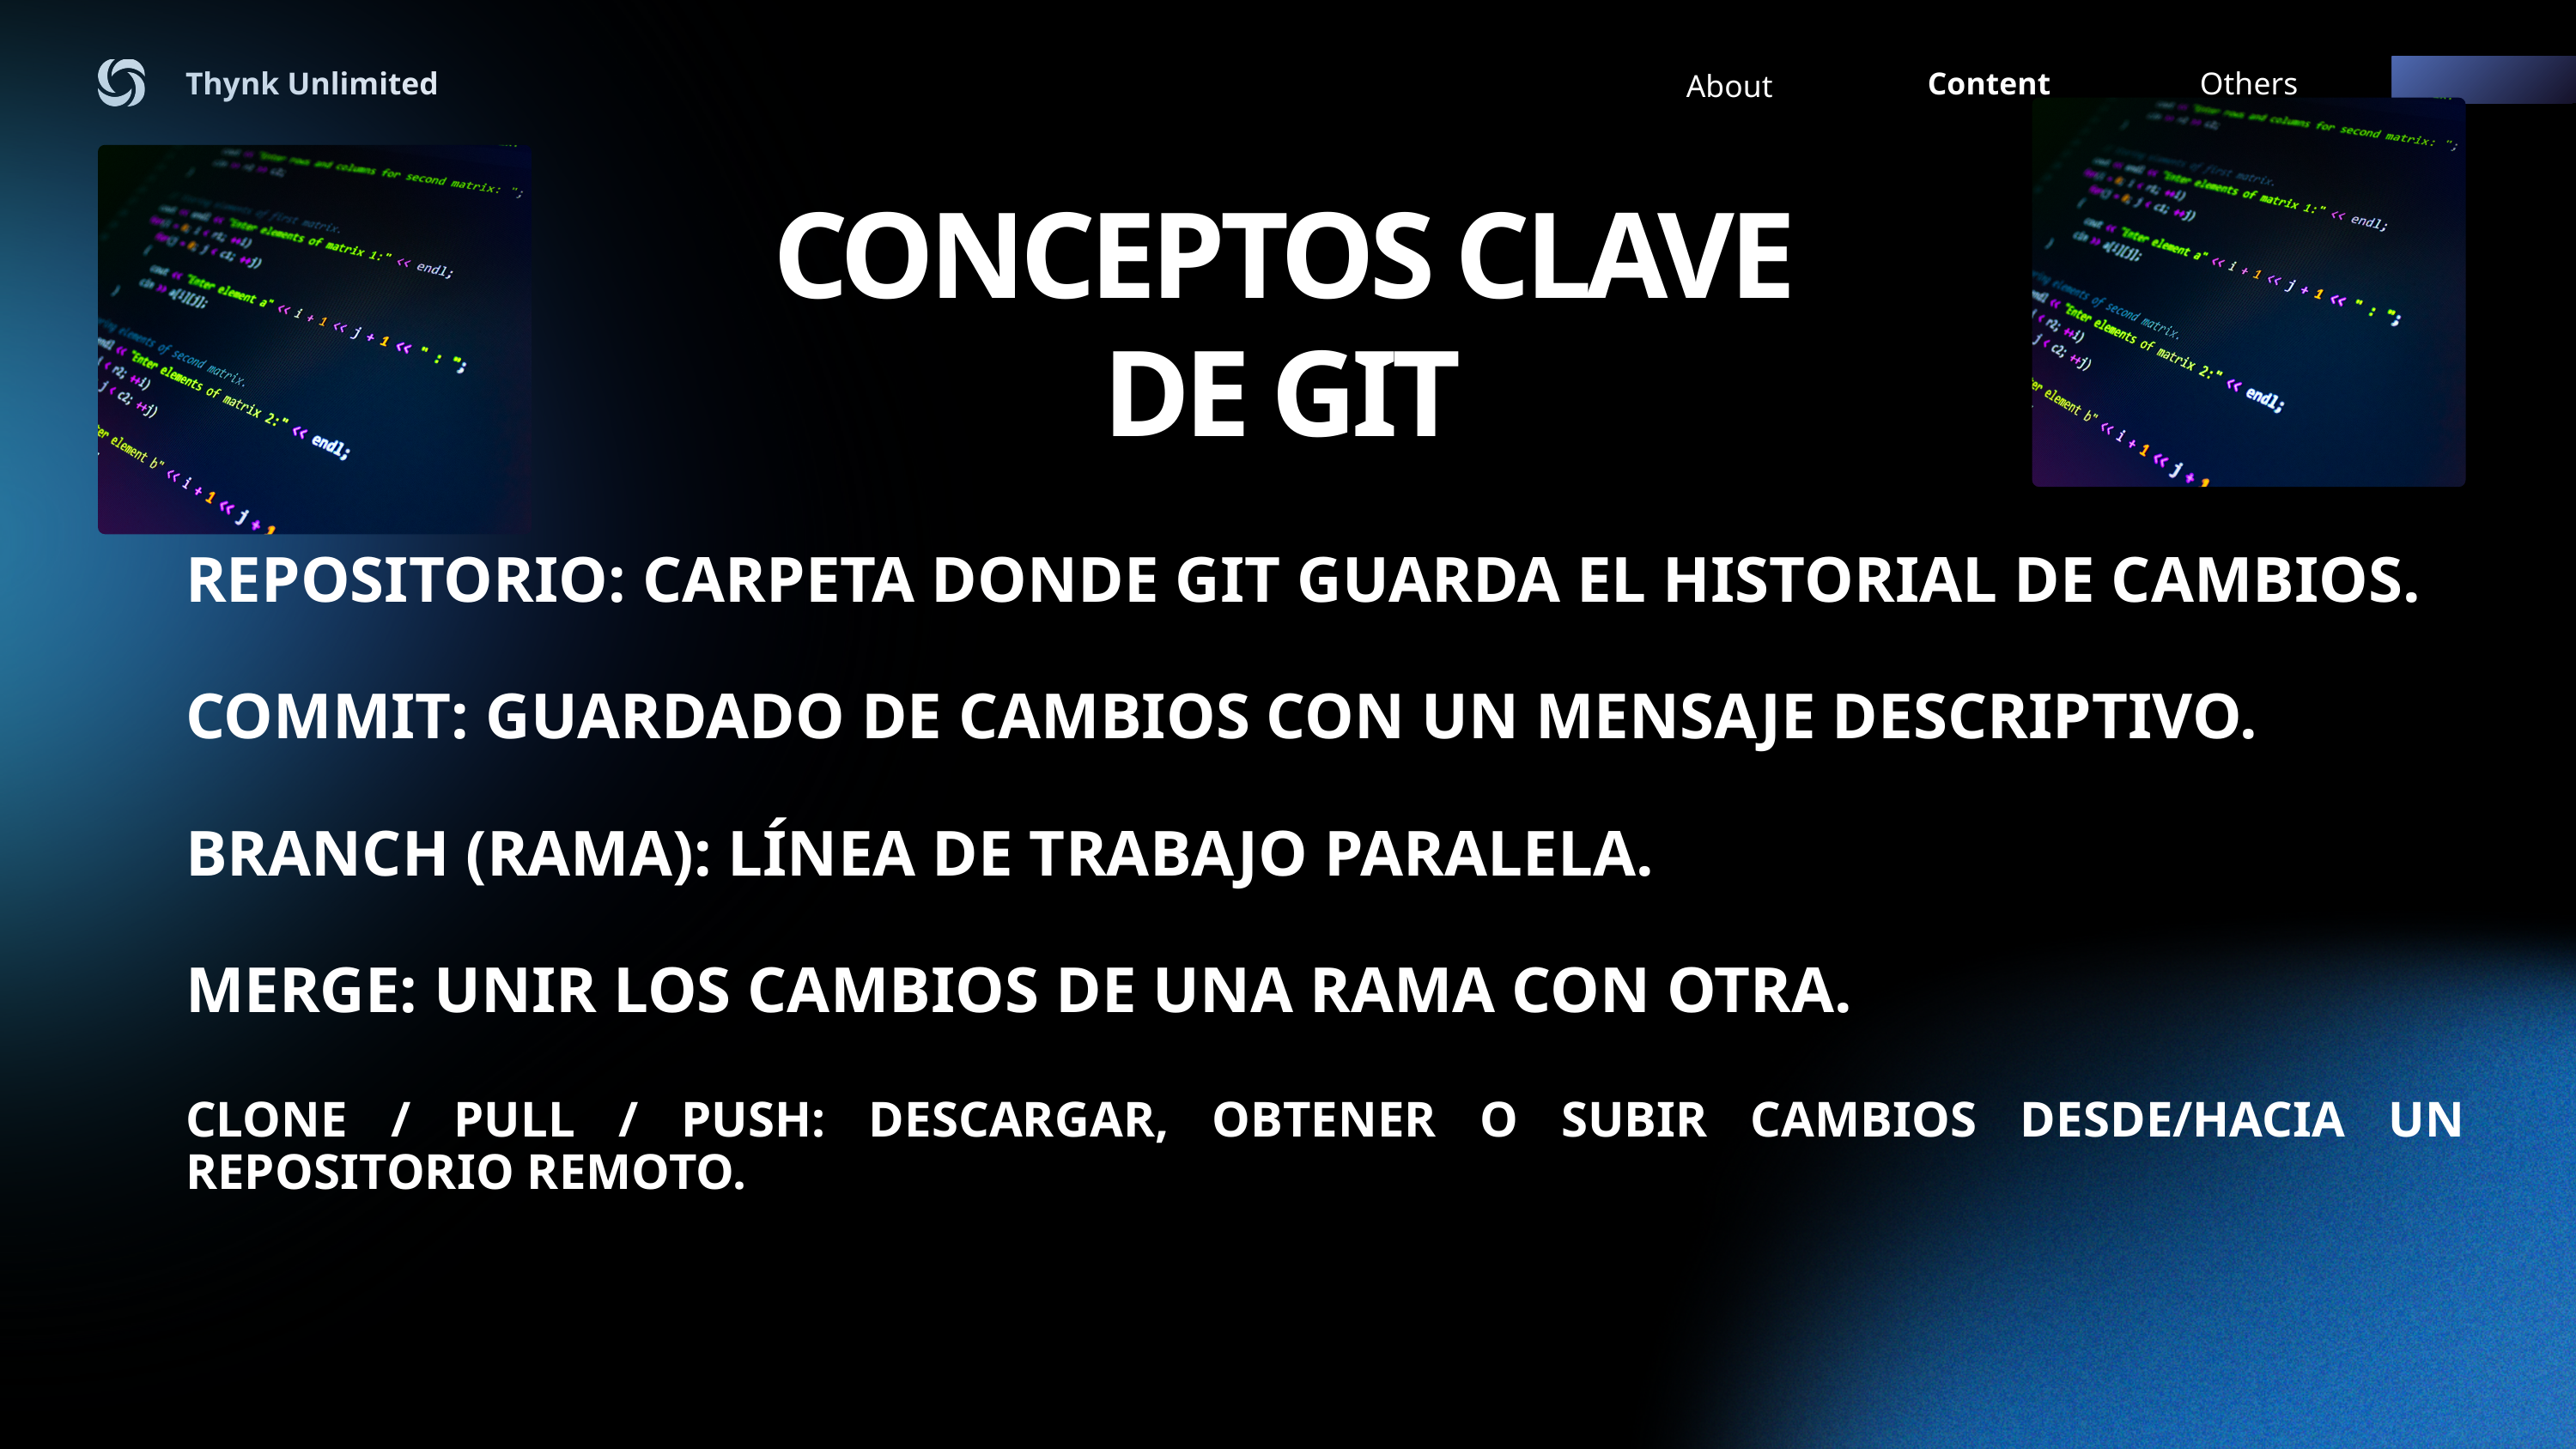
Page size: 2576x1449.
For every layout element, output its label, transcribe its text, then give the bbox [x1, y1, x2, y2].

text_box [1462, 904, 2576, 1449]
text_box CONCEPTOS CLAVE DE GIT [760, 185, 1803, 461]
text_box [0, 0, 1010, 1431]
text_box REPOSITORIO: CARPETA DONDE GIT GUARDA EL HISTORIAL DE CAMBIOS. COMMIT: GUARDADO DE CAMBIOS CON UN MENSAJE DESCRIPTIVO. BRANCH (RAMA): LÍNEA DE TRABAJO PARALELA. MERGE: UNIR LOS CAMBIOS DE UNA RAMA CON OTRA. CLONE / PULL / PUSH: DESCARGAR, OBTENER O SUBIR CAMBIOS DESDE/HACIA UN REPOSITORIO REMOTO. [185, 545, 2466, 1200]
text_box About [1612, 60, 1847, 104]
text_box Others [2131, 58, 2366, 96]
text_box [2032, 97, 2466, 488]
text_box Content [1872, 58, 2106, 101]
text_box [97, 144, 532, 535]
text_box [2391, 56, 2576, 104]
